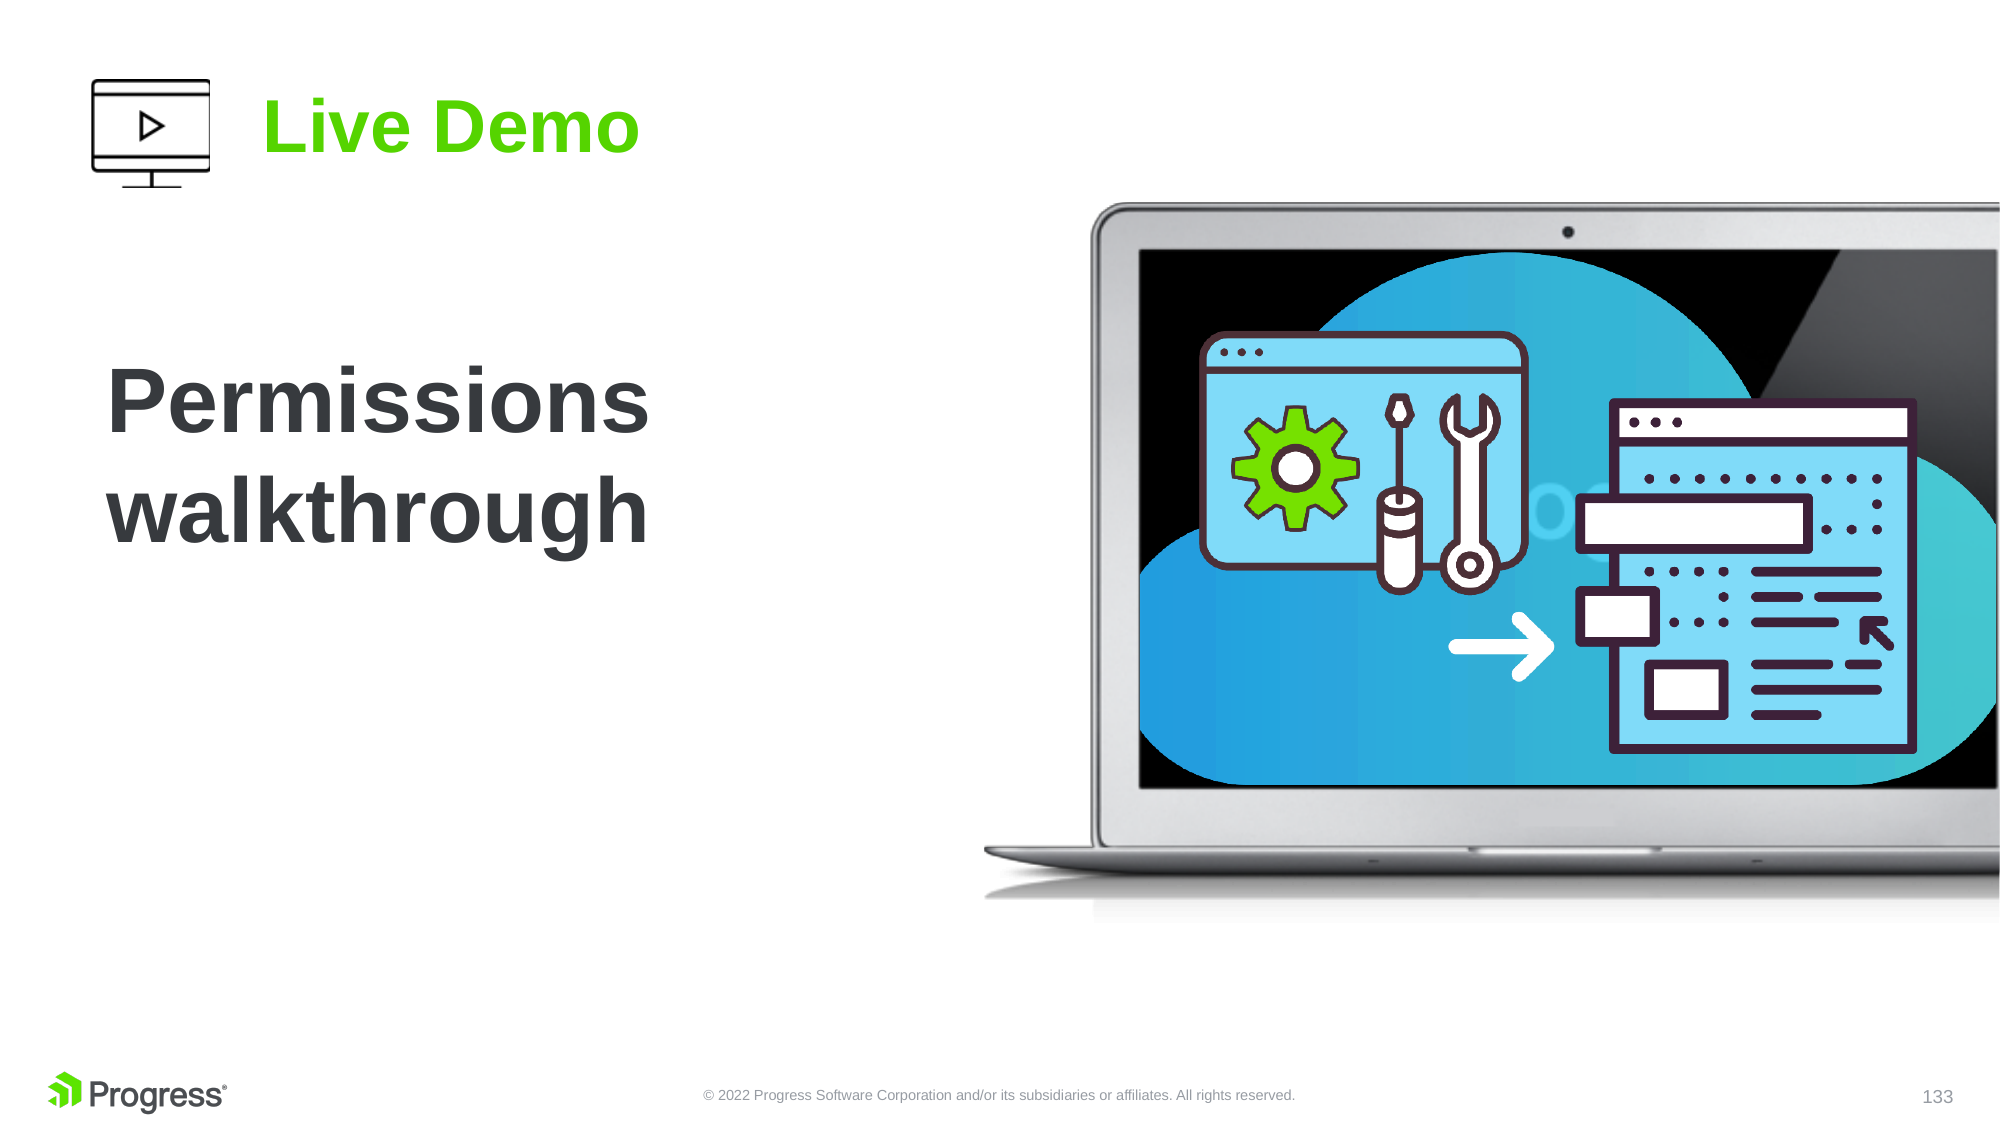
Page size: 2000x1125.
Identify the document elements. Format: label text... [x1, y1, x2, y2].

picture [91, 79, 211, 189]
title Live Demo [247, 80, 1888, 303]
list Permissions walkthrough [91, 333, 1045, 768]
picture [983, 202, 2000, 923]
